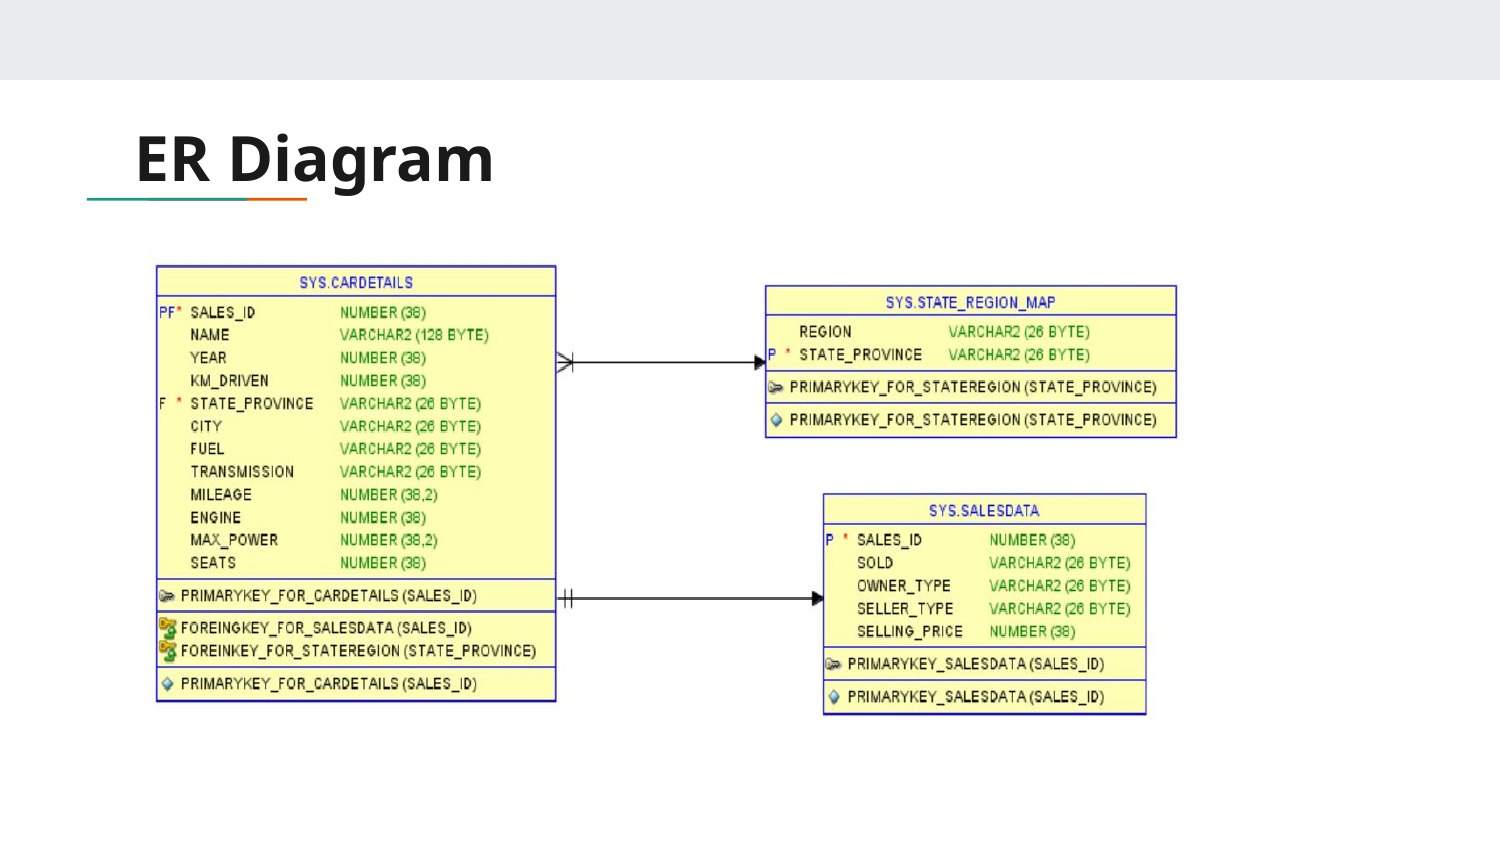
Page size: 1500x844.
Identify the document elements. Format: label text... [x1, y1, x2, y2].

picture [119, 214, 1209, 740]
title ER Diagram [119, 104, 560, 214]
